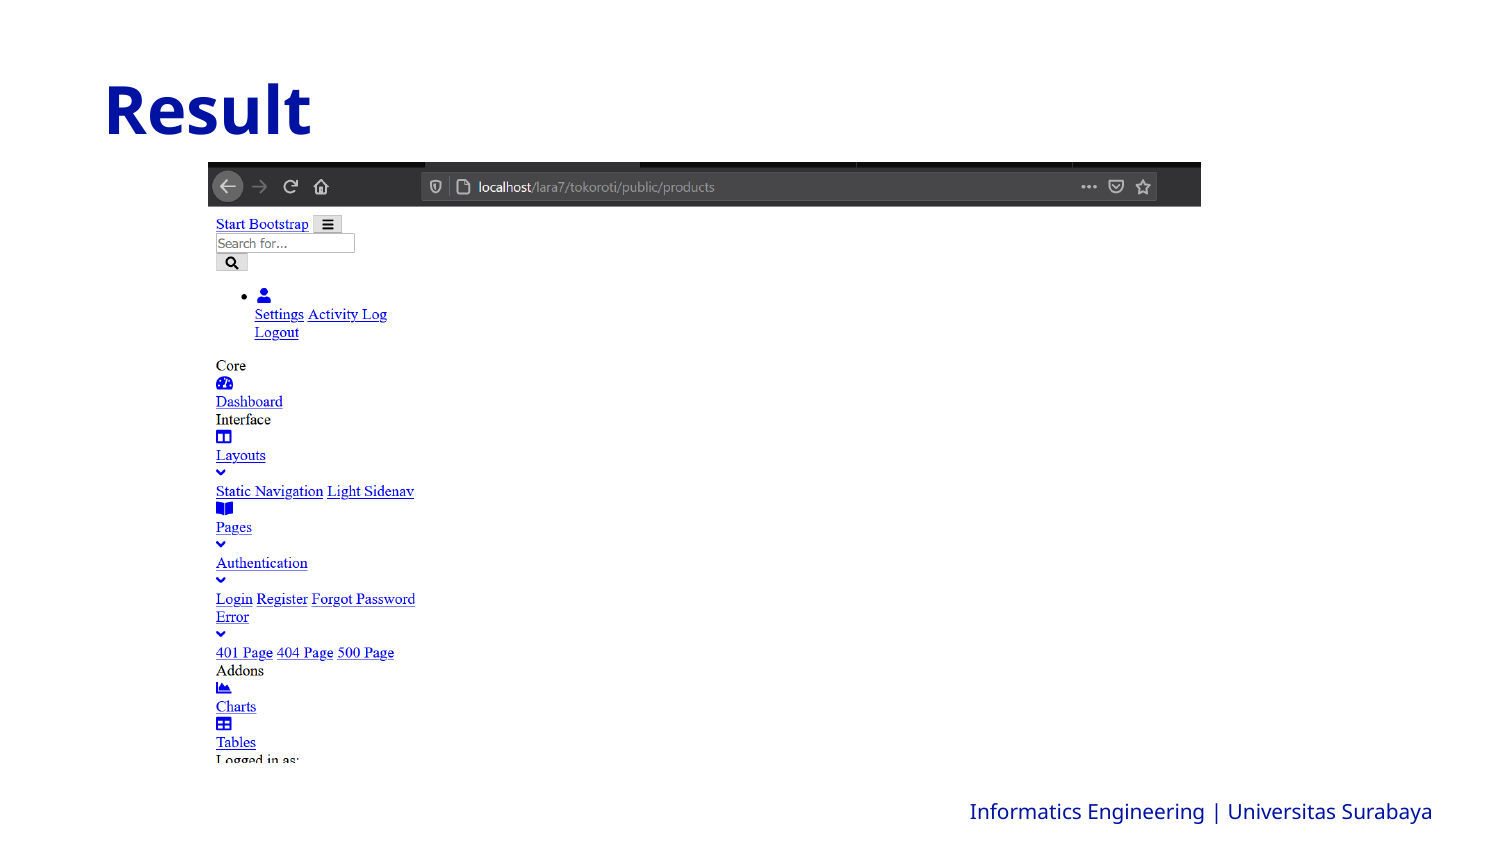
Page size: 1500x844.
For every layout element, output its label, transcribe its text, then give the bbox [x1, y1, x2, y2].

picture [208, 162, 1201, 763]
text_box Informatics Engineering | Universitas Surabaya [953, 791, 1448, 828]
title Result [88, 12, 1080, 163]
